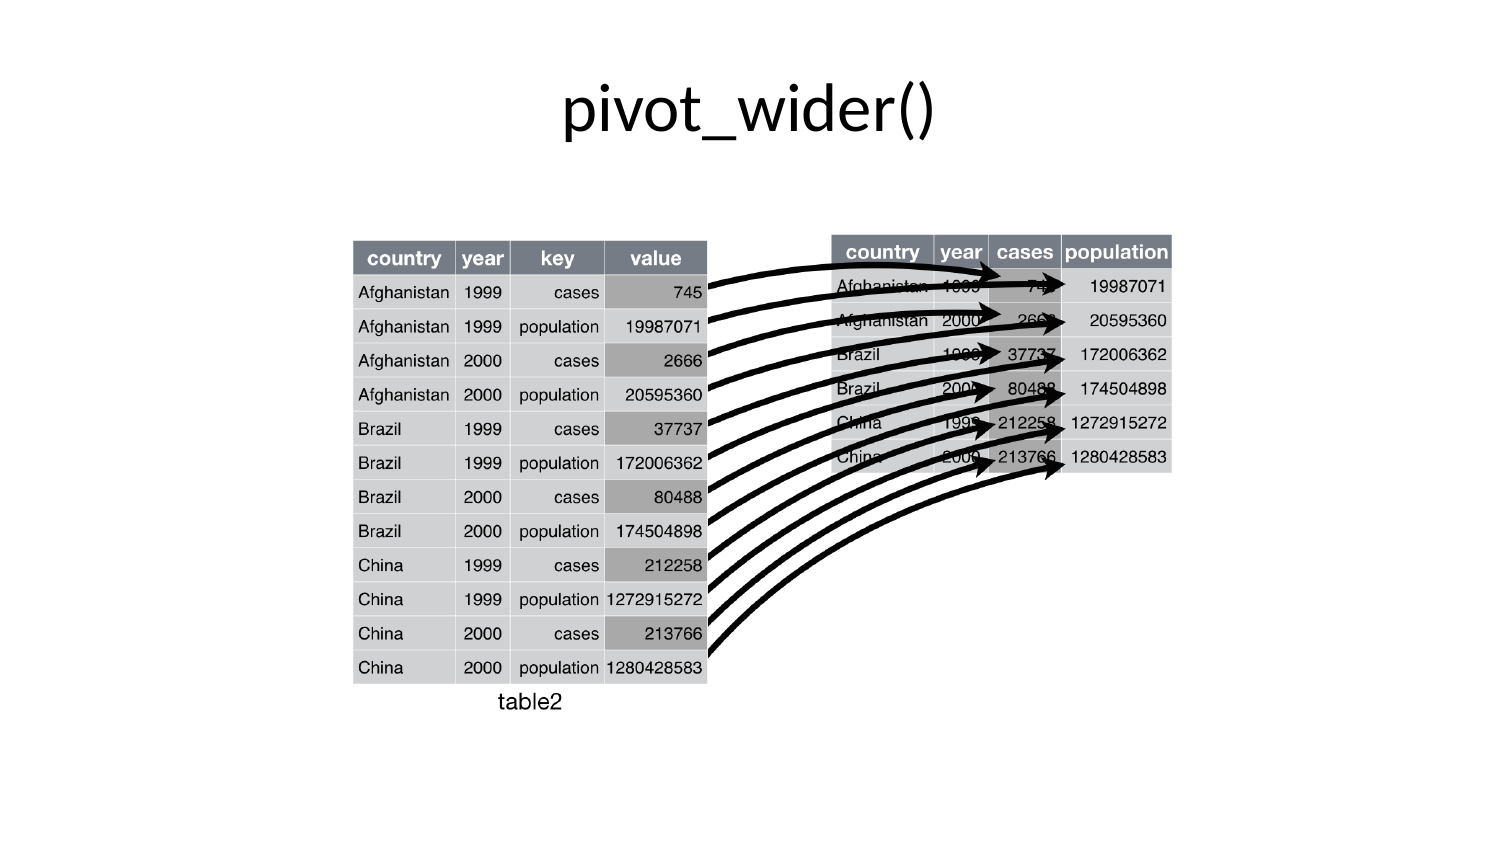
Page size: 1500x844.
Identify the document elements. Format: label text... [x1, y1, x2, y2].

title pivot_wider() [75, 33, 1425, 175]
picture [155, 195, 1347, 753]
